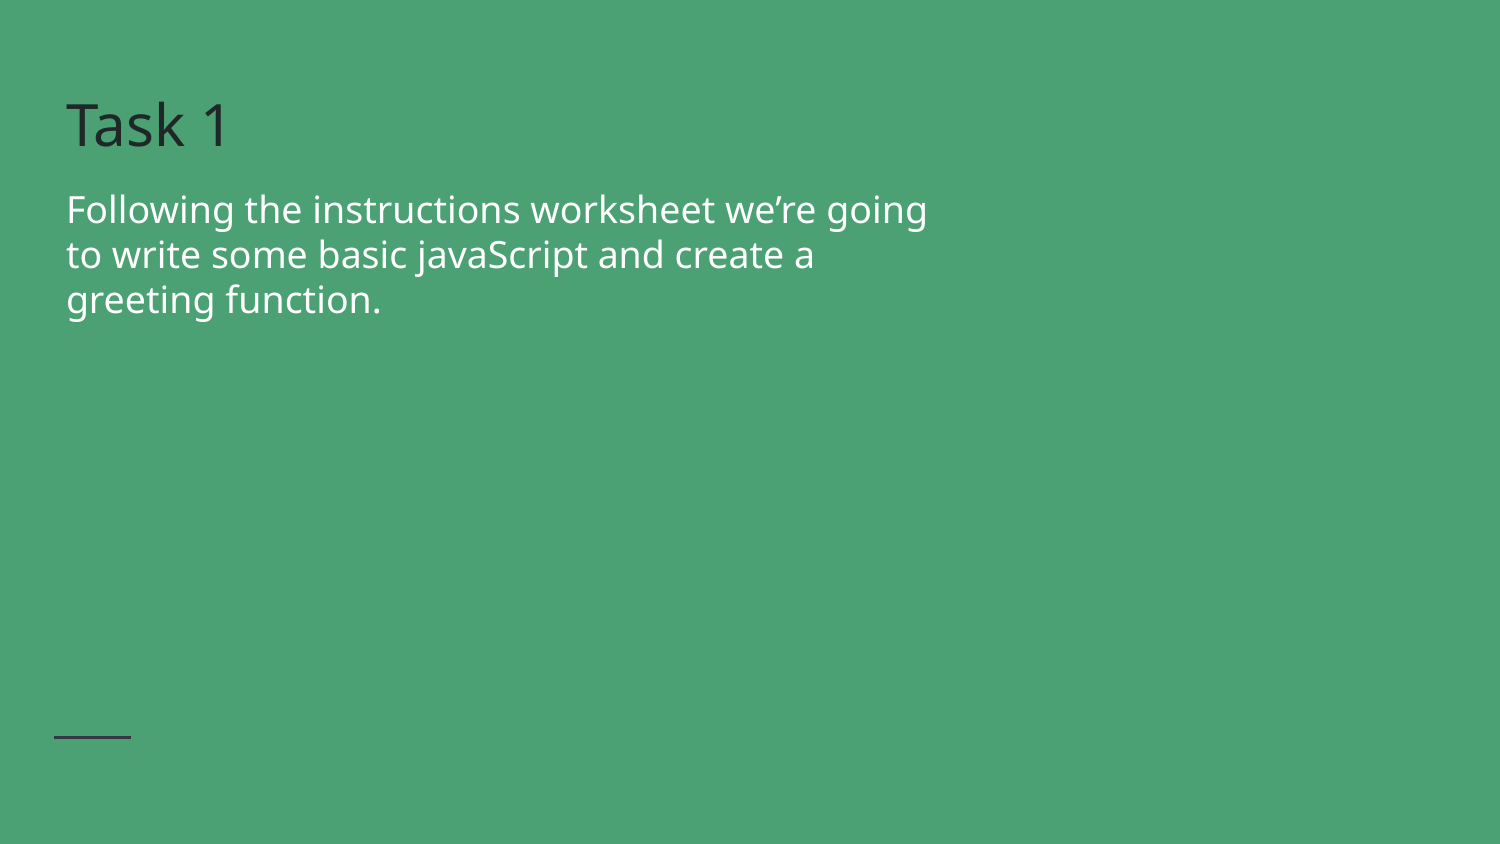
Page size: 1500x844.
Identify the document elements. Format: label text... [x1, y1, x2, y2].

title Task 1 [51, 72, 1449, 167]
subtitle Following the instructions worksheet we’re going to write some basic javaScript and create a greeting function. [51, 171, 967, 673]
